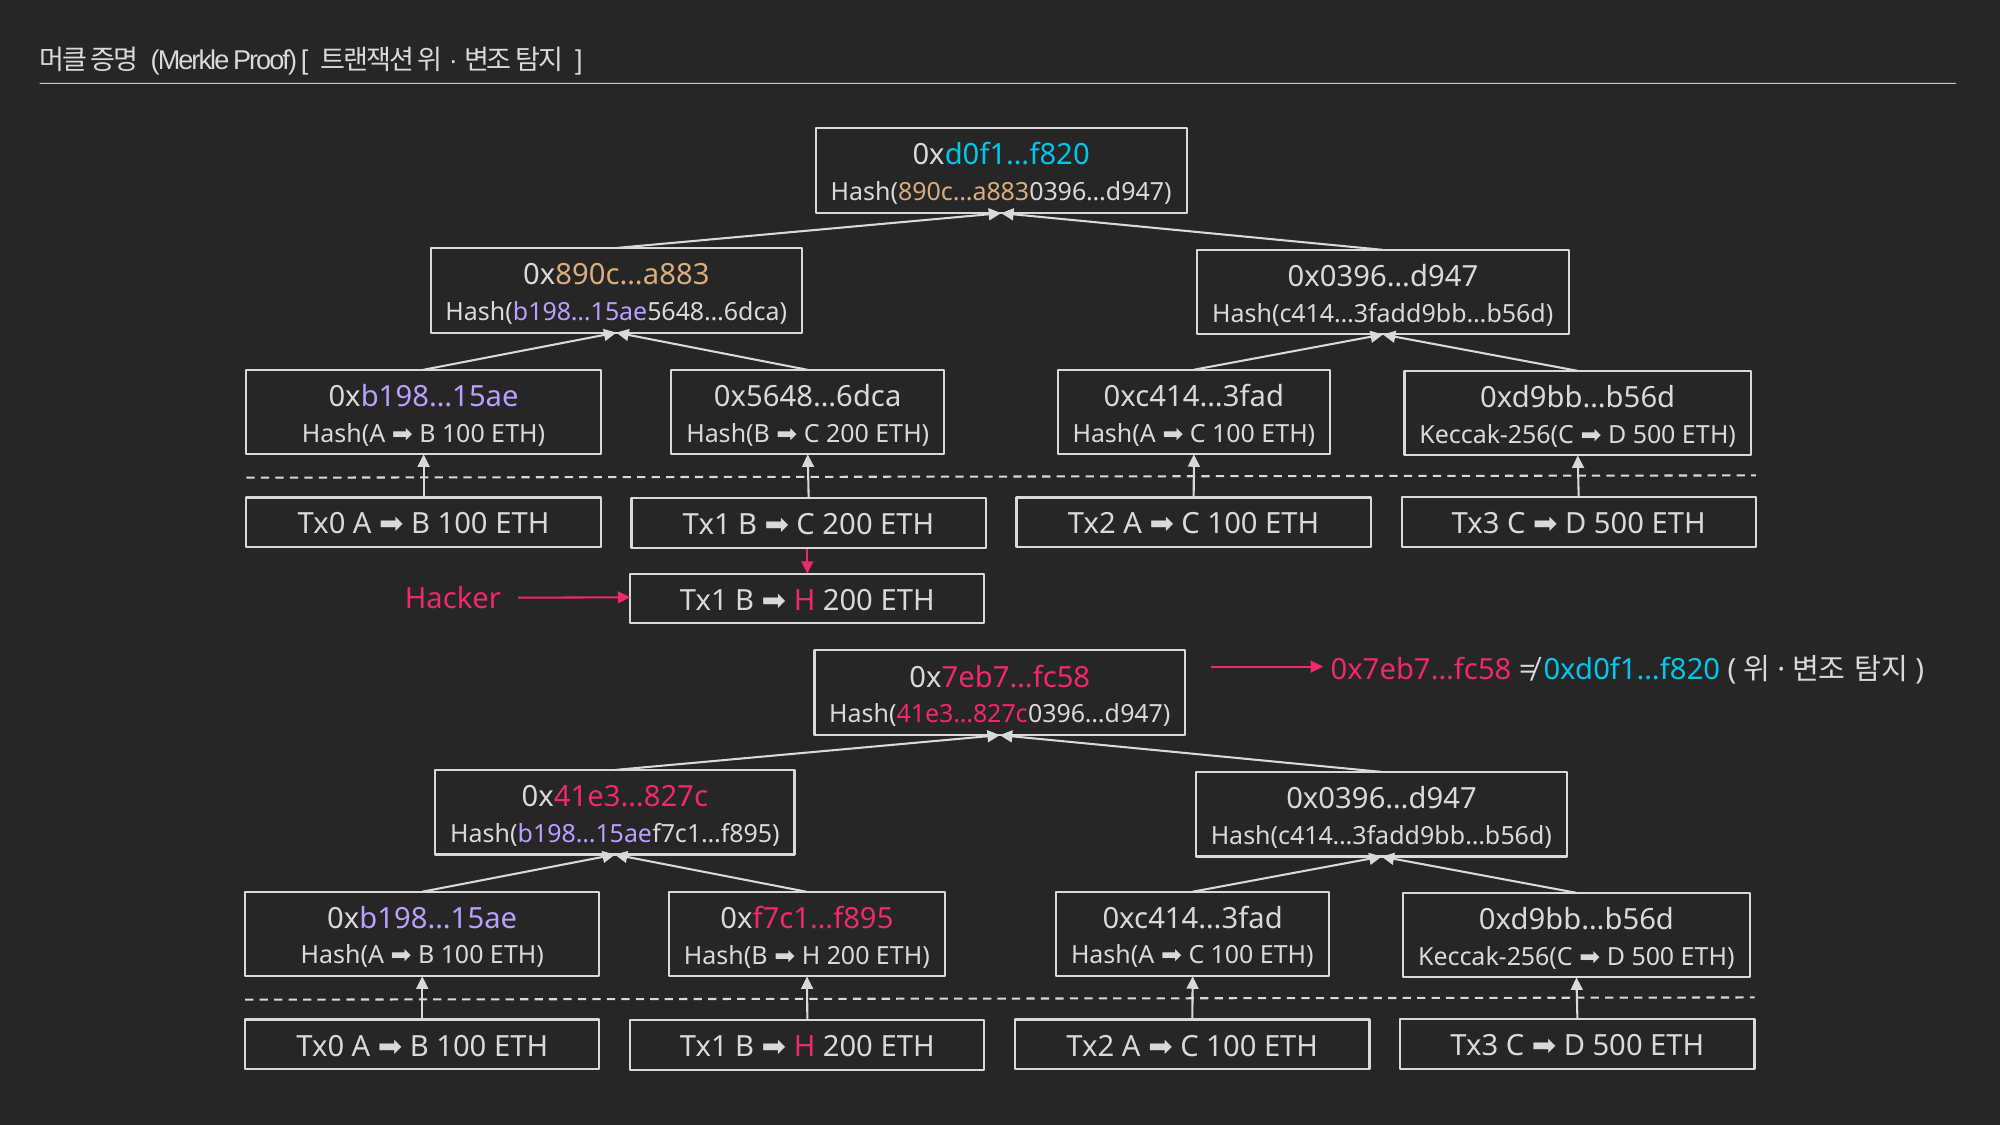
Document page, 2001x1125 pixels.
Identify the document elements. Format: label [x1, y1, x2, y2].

text_box [246, 128, 1756, 624]
title [39, 31, 1961, 84]
text_box [245, 650, 1755, 1070]
text_box [1211, 642, 1939, 693]
